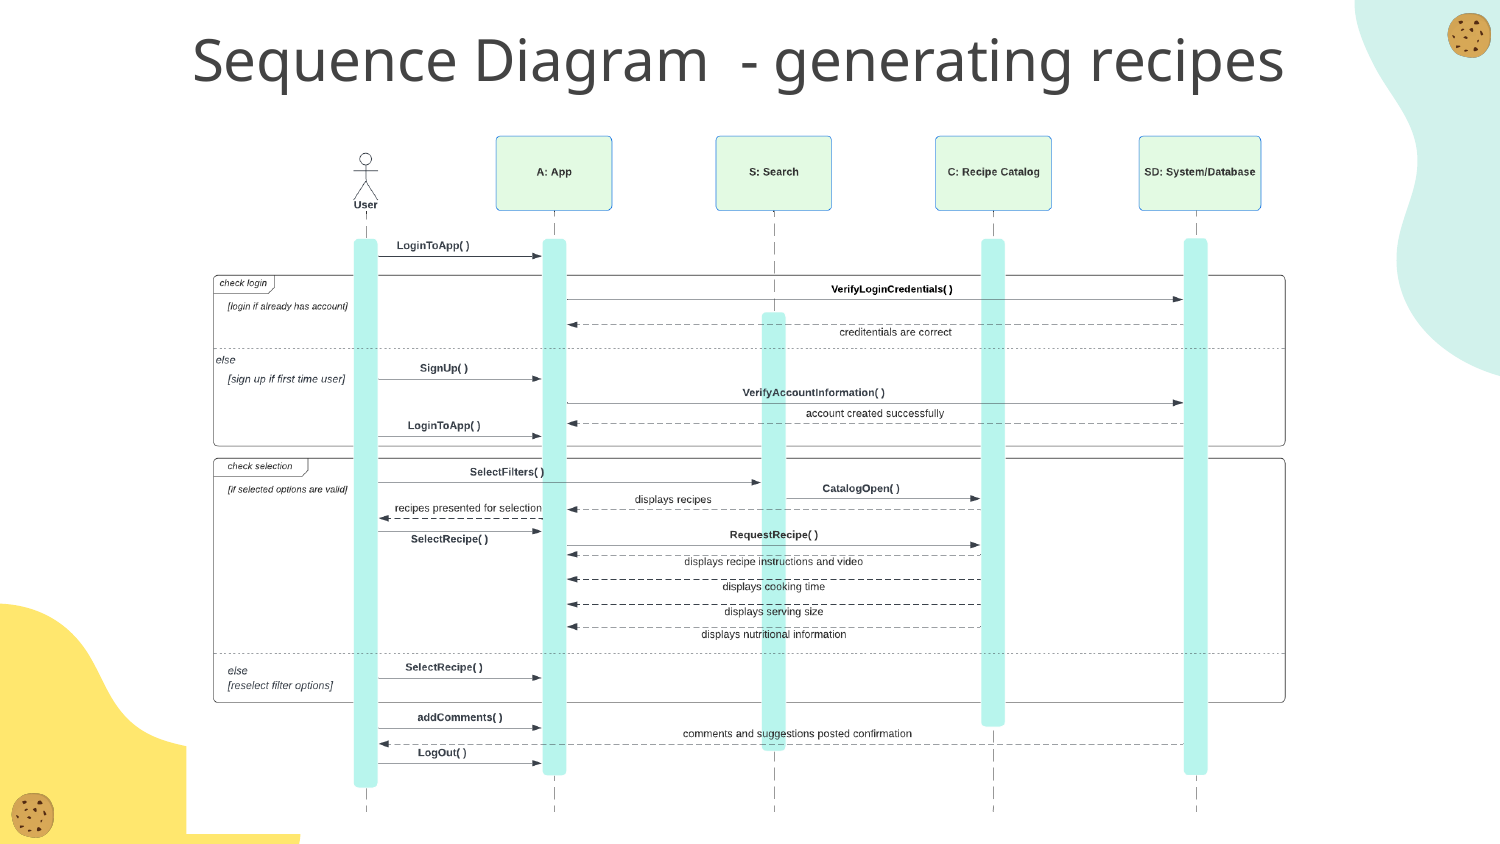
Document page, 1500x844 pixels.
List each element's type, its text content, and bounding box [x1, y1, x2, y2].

picture [1446, 11, 1492, 59]
title Sequence Diagram - generating recipes [98, 18, 1380, 100]
picture [186, 118, 1327, 834]
picture [9, 791, 56, 839]
